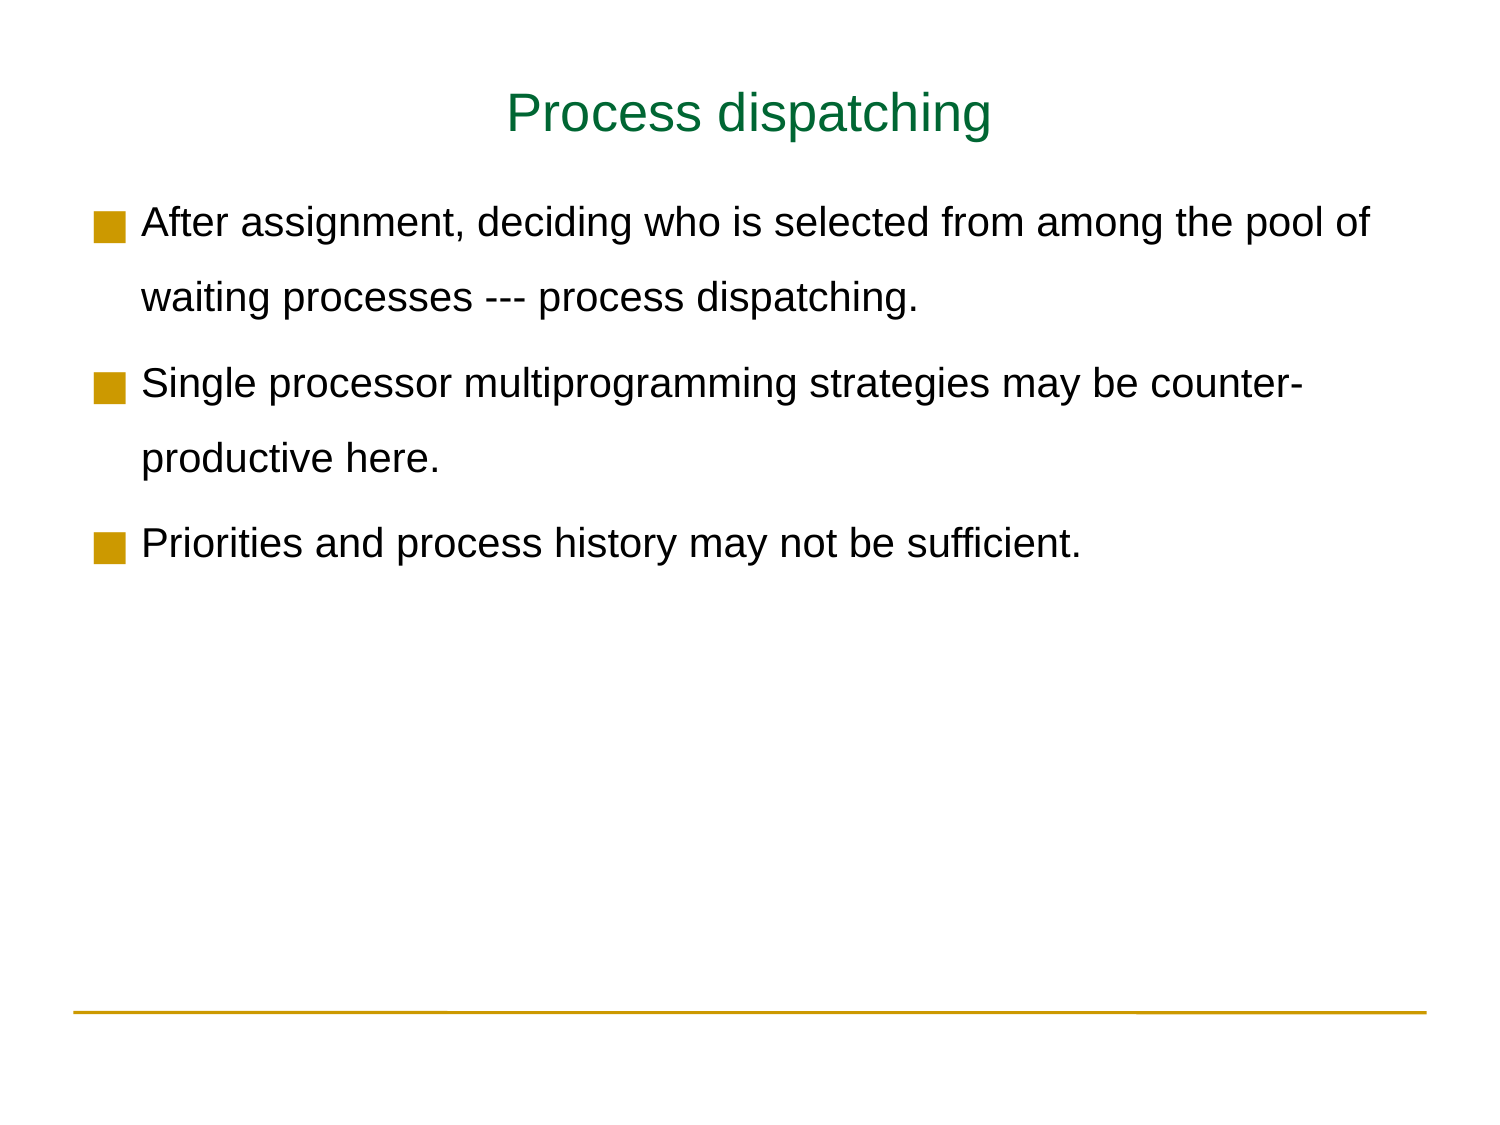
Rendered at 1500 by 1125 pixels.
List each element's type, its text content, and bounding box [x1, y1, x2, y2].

text_box Process dispatching [74, 45, 1425, 150]
text_box After assignment, deciding who is selected from among the pool of waiting processes --- process dispatching. Single processor multiprogramming strategies may be counter-productive here. Priorities and process history may not be sufficient. [74, 162, 1425, 1000]
